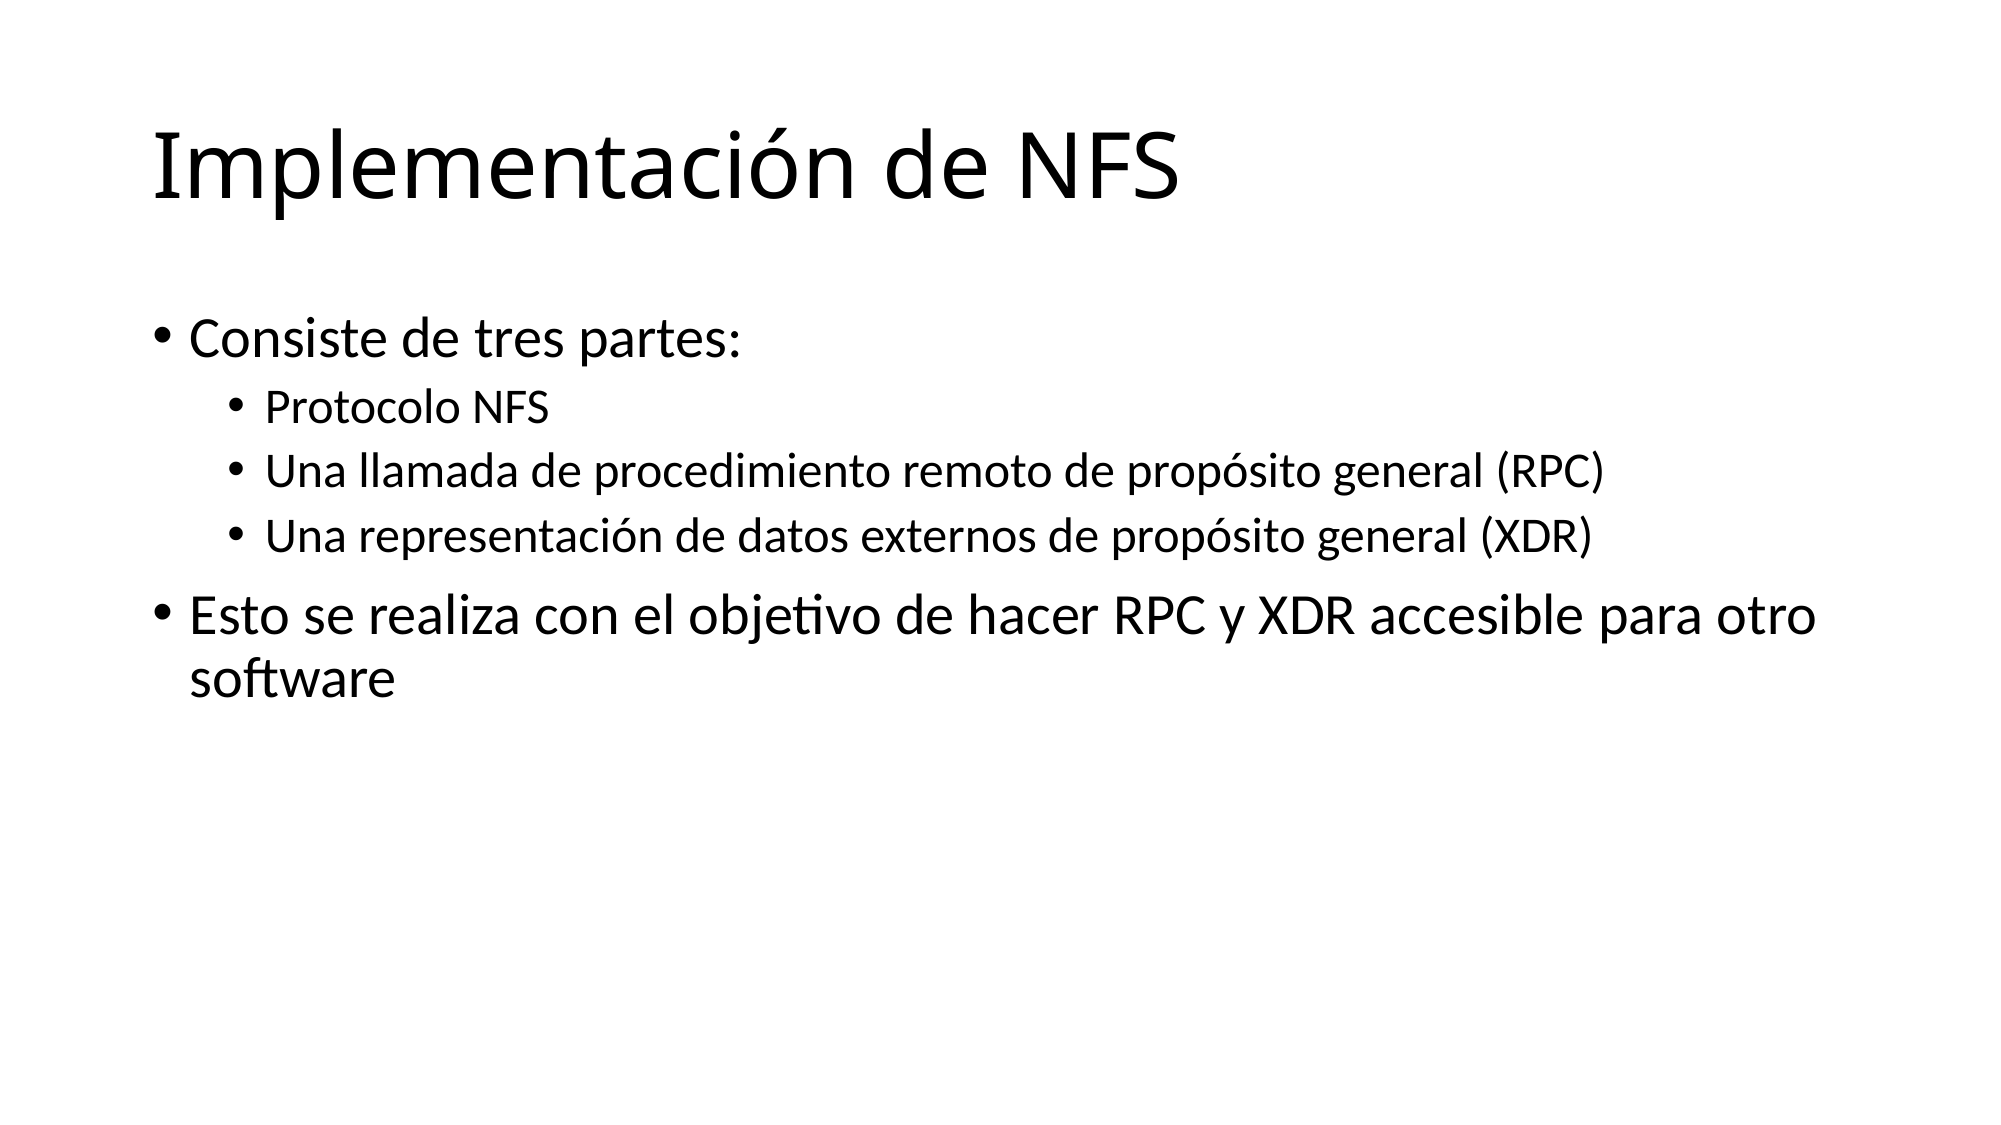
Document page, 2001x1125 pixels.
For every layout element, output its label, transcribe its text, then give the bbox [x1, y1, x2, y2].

title Implementación de NFS [137, 59, 1863, 278]
list Consiste de tres partes: Protocolo NFS Una llamada de procedimiento remoto de propósito general (RPC) Una representación de datos externos de propósito general (XDR) Esto se realiza con el objetivo de hacer RPC y XDR accesible para otro software [137, 299, 1863, 1014]
